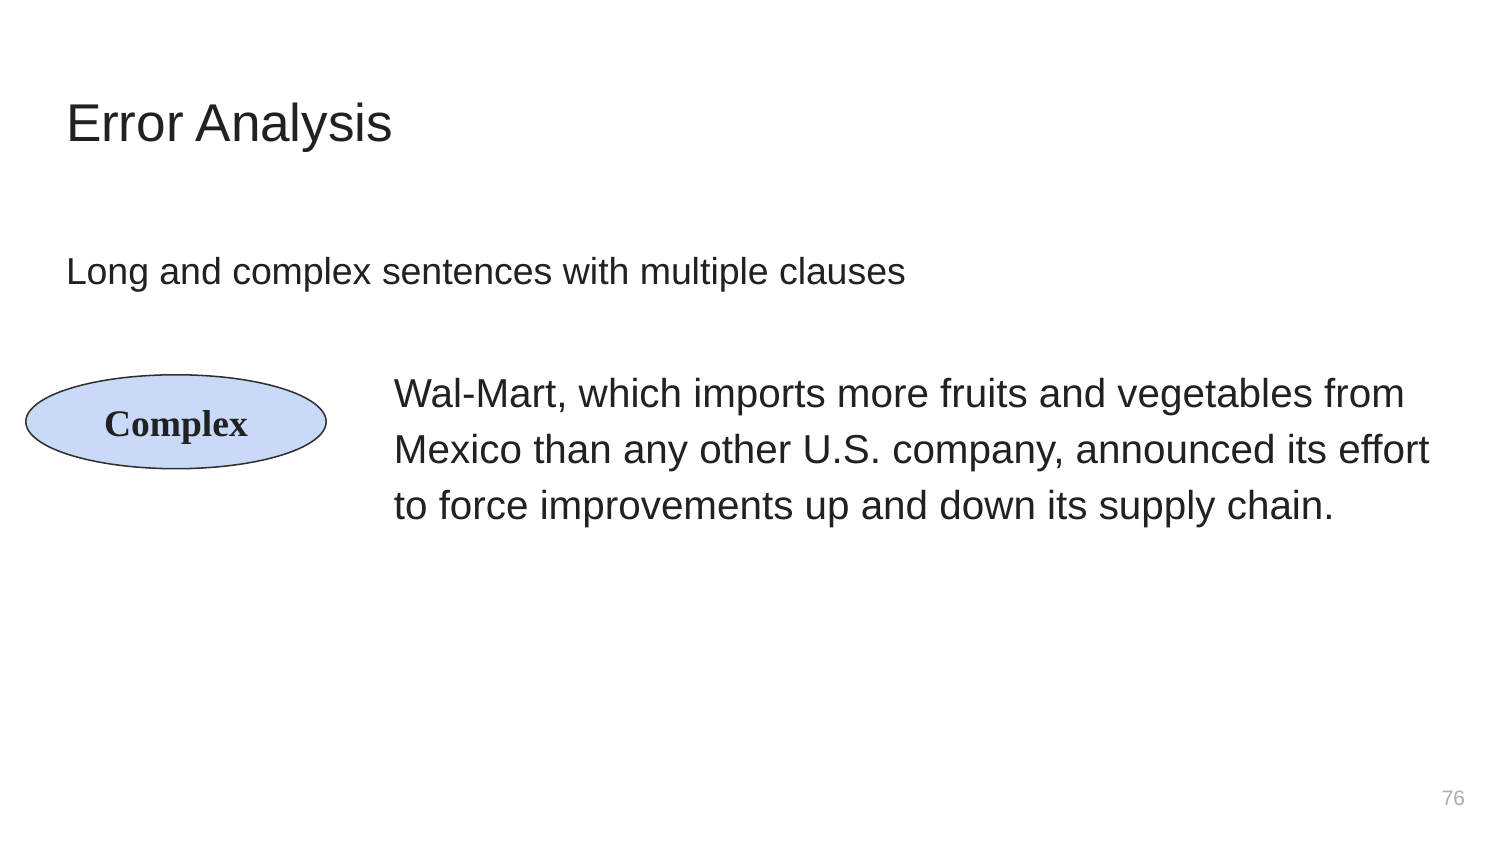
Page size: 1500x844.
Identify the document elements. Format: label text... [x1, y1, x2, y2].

text_box Complex [25, 374, 327, 469]
slide_number ‹#› [1389, 764, 1480, 830]
list Wal-Mart, which imports more fruits and vegetables from Mexico than any other U.S. company, announced its effort to force improvements up and down its supply chain. [378, 345, 1449, 545]
list Long and complex sentences with multiple clauses [51, 225, 1449, 307]
title Error Analysis [51, 72, 1449, 167]
